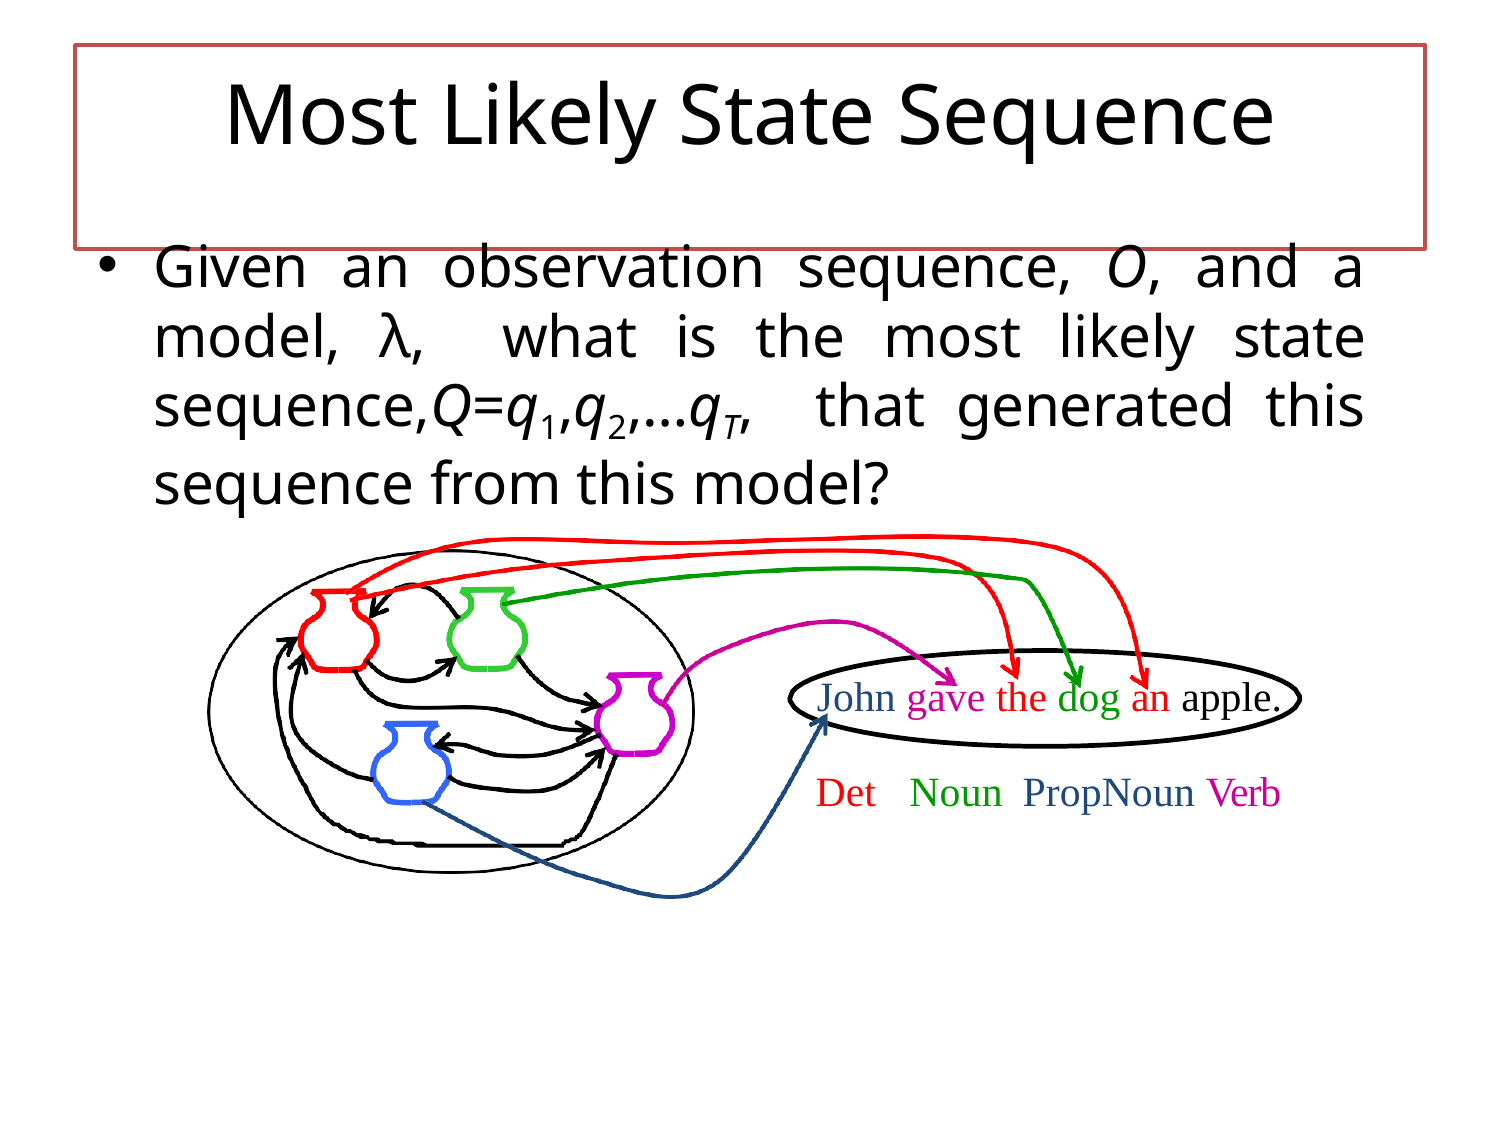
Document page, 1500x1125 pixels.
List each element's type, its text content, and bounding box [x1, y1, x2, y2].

title Most Likely State Sequence [75, 45, 1426, 249]
text_box [1283, 681, 1300, 716]
text_box Given an observation sequence, O, and a model, λ, what is the most likely state sequence,Q=q1,q2,…qT, that generated this sequence from this model? [91, 226, 1373, 516]
picture [207, 534, 1150, 900]
text_box [1154, 655, 1237, 667]
text_box John gave the dog an apple. Det Noun PropNoun Verb [1154, 667, 1283, 815]
